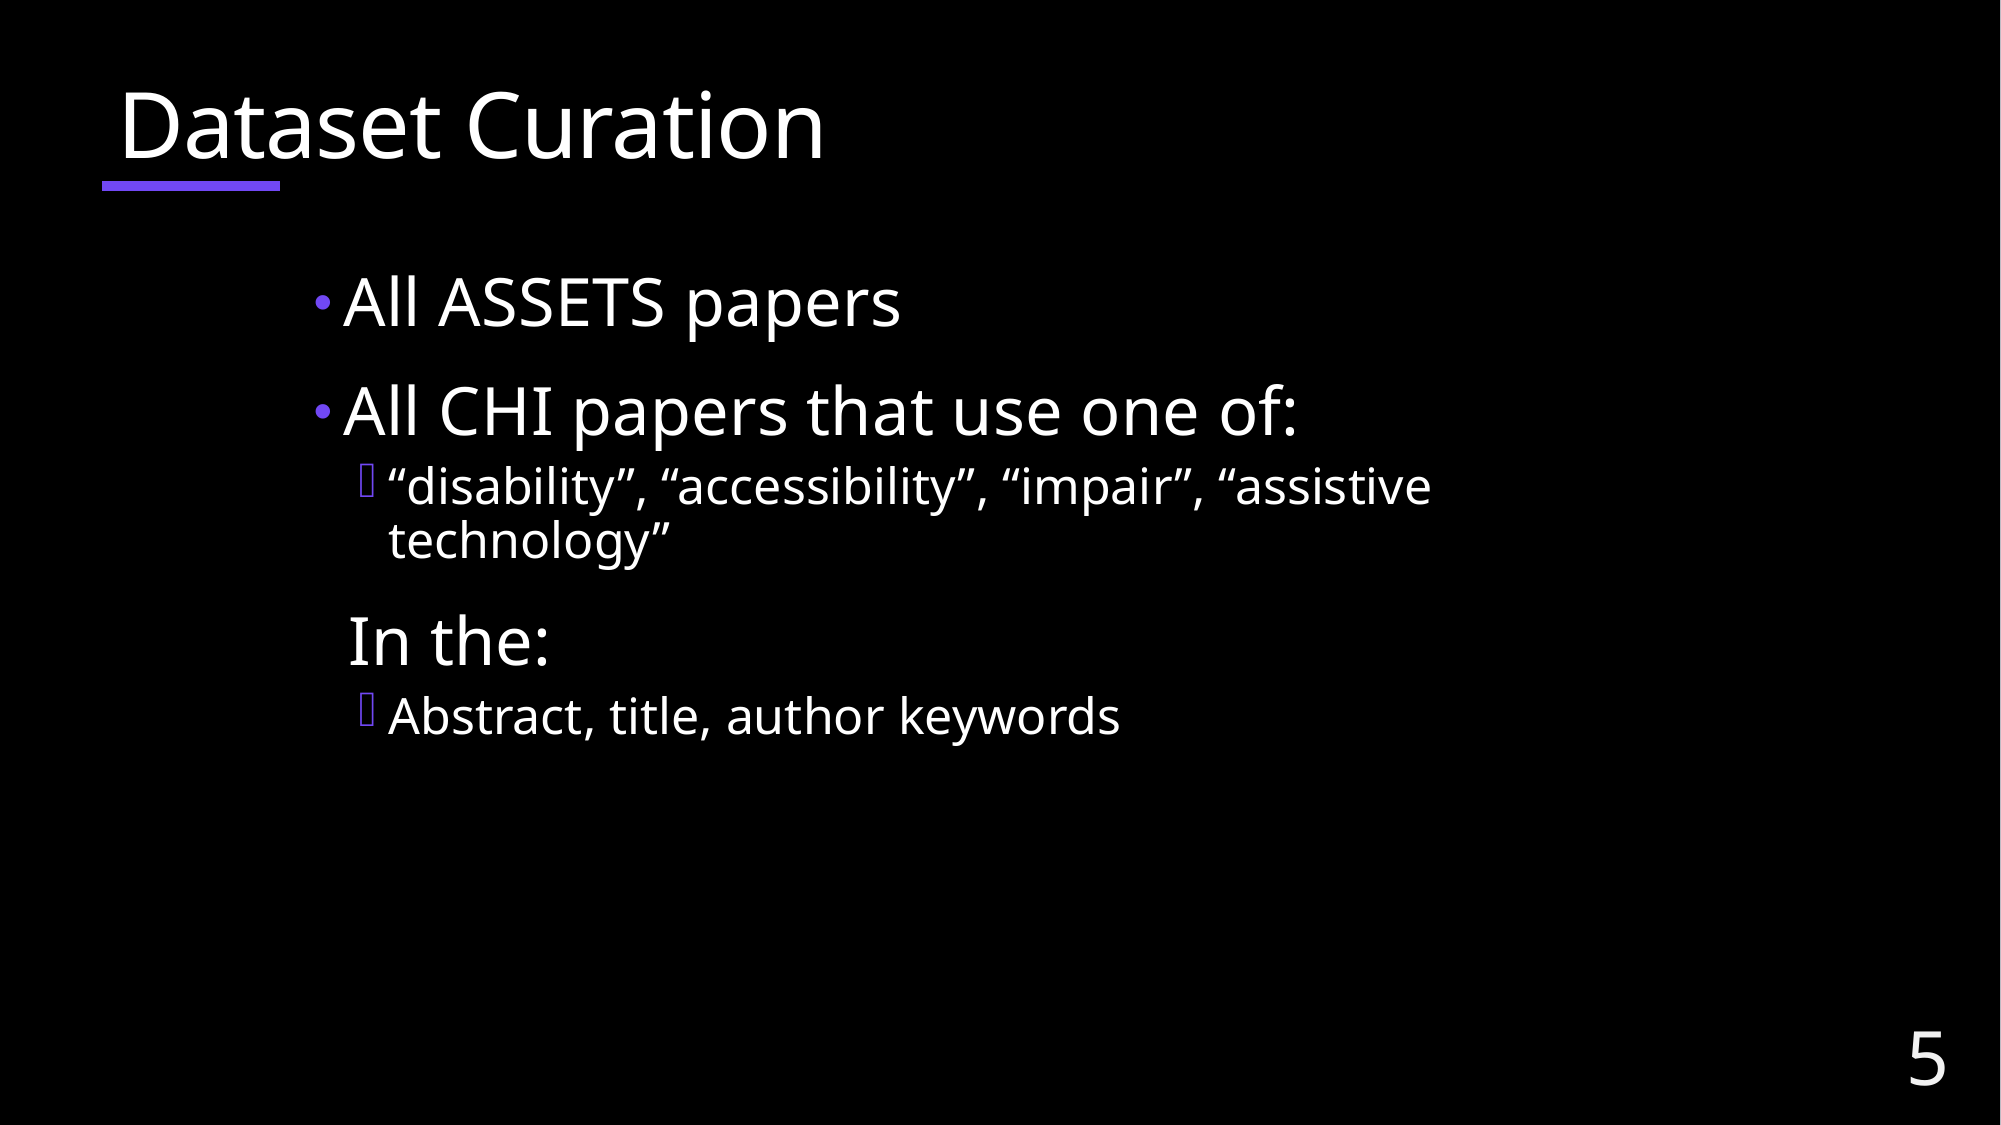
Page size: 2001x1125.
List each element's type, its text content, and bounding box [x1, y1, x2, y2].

slide_number 5 [1852, 1012, 2000, 1110]
title Dataset Curation [102, 48, 1693, 186]
list All ASSETS papers All CHI papers that use one of: “disability”, “accessibility”, “impair”, “assistive technology” In the: Abstract, title, author keywords [298, 258, 1709, 867]
